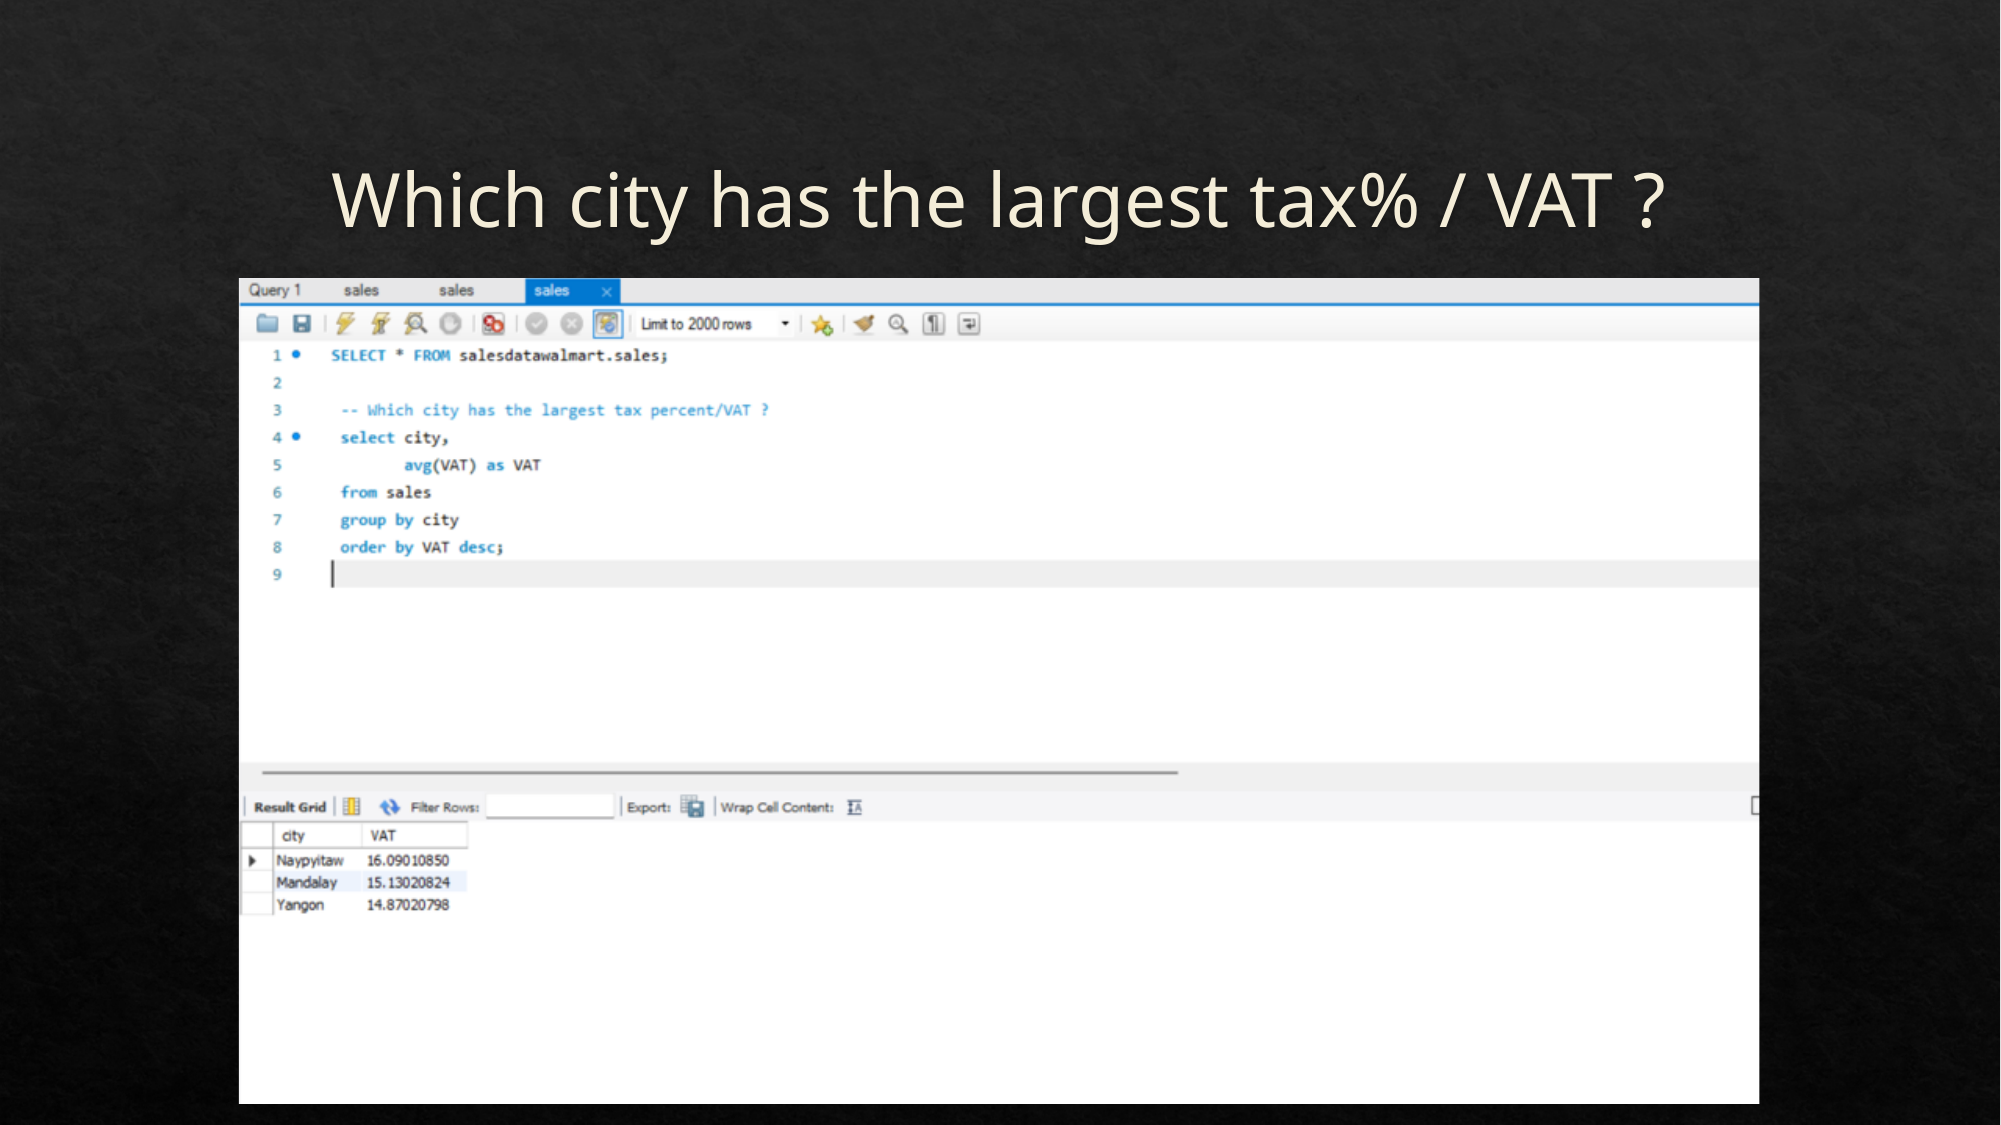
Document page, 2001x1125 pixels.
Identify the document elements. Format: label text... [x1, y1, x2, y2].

picture [238, 244, 1760, 1105]
title Which city has the largest tax% / VAT ? [149, 99, 1849, 307]
